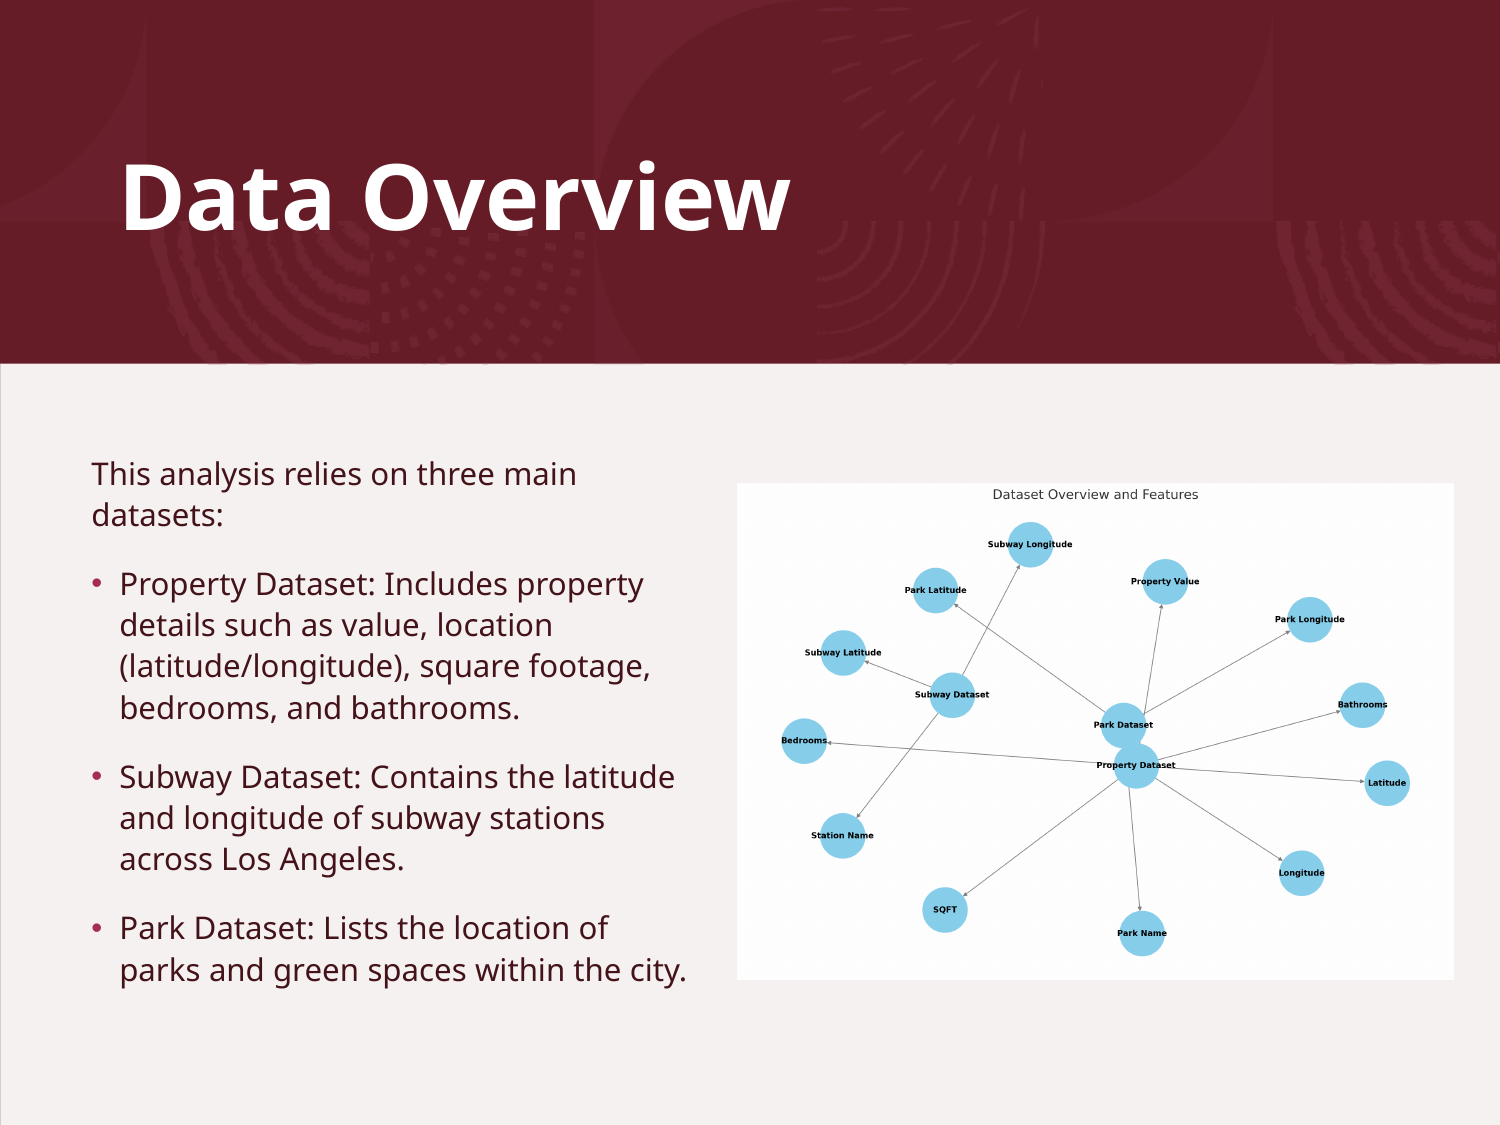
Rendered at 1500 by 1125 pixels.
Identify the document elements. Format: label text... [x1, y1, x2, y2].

text_box This analysis relies on three main datasets: Property Dataset: Includes property details such as value, location (latitude/longitude), square footage, bedrooms, and bathrooms. Subway Dataset: Contains the latitude and longitude of subway stations across Los Angeles. Park Dataset: Lists the location of parks and green spaces within the city. [76, 427, 711, 1011]
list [737, 483, 1454, 980]
text_box [0, 366, 1500, 1125]
text_box [0, 0, 1500, 366]
title Data Overview [103, 62, 1334, 325]
